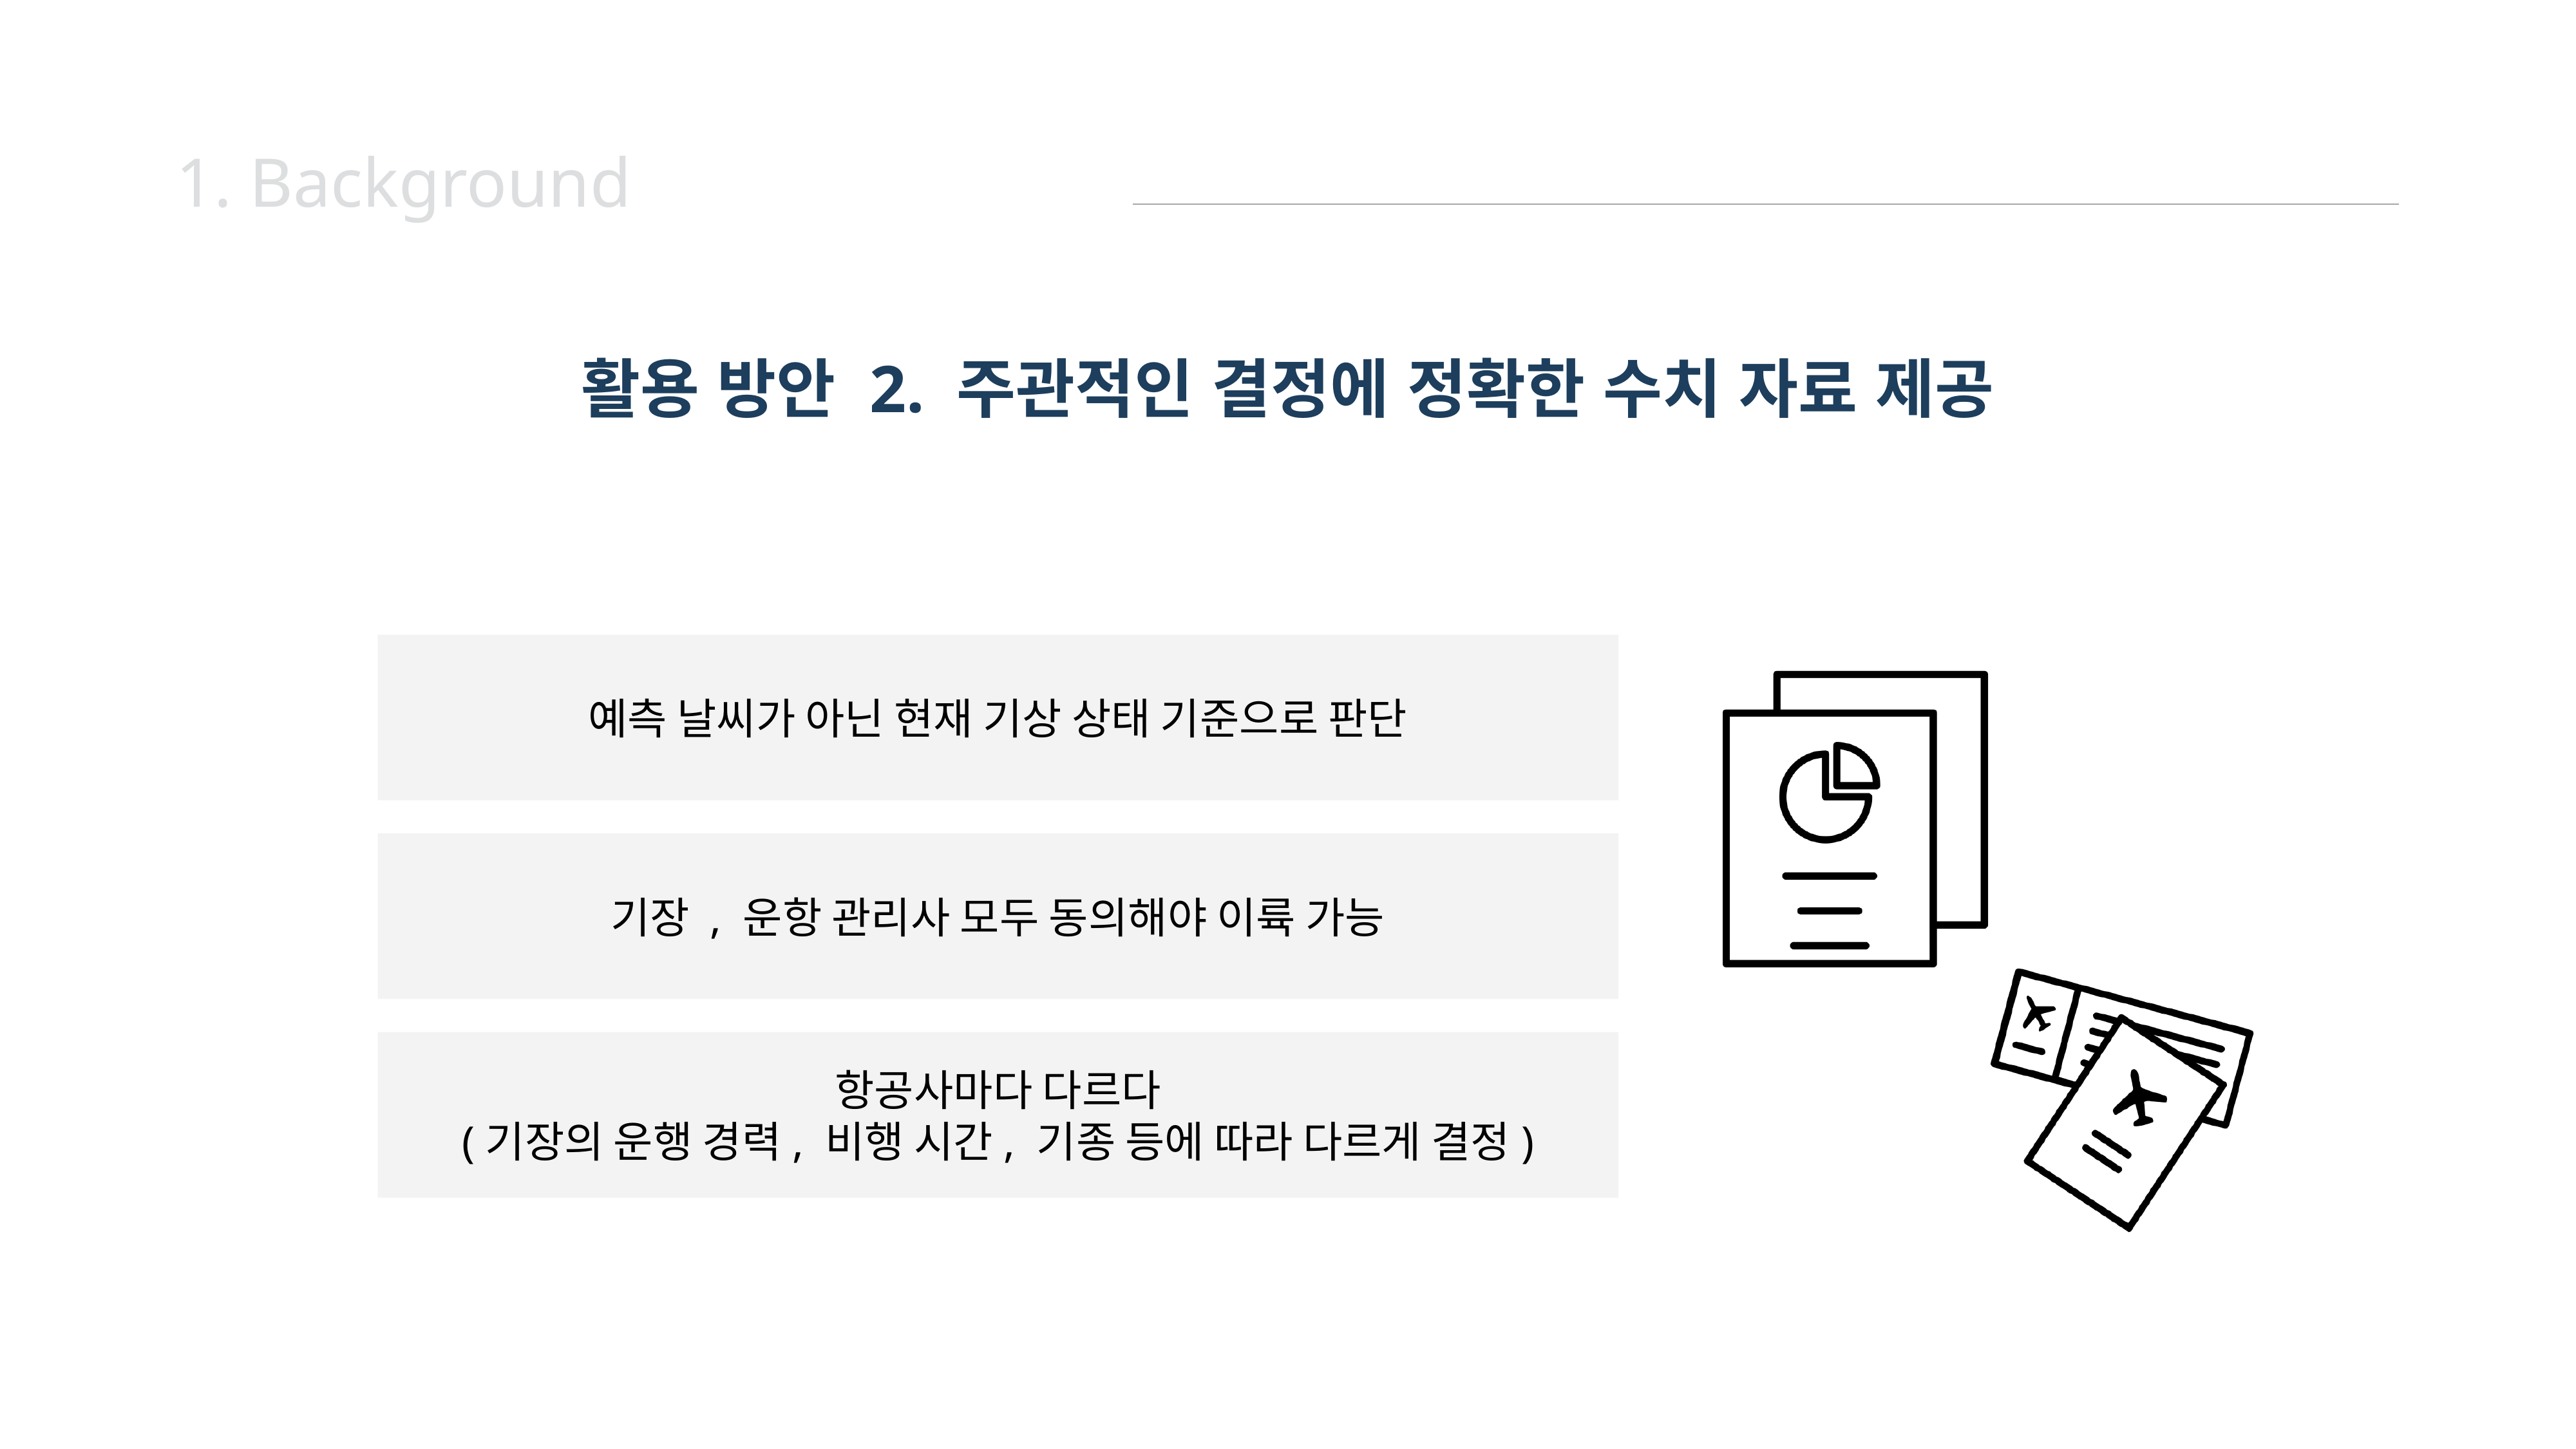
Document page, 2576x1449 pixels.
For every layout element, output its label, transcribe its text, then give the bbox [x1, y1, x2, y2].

text_box 활용 방안 2. 주관적인 결정에 정확한 수치 자료 제공 [0, 357, 2576, 430]
picture [1685, 649, 2310, 1251]
text_box 1. Background [171, 136, 1112, 225]
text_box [377, 634, 1619, 1198]
